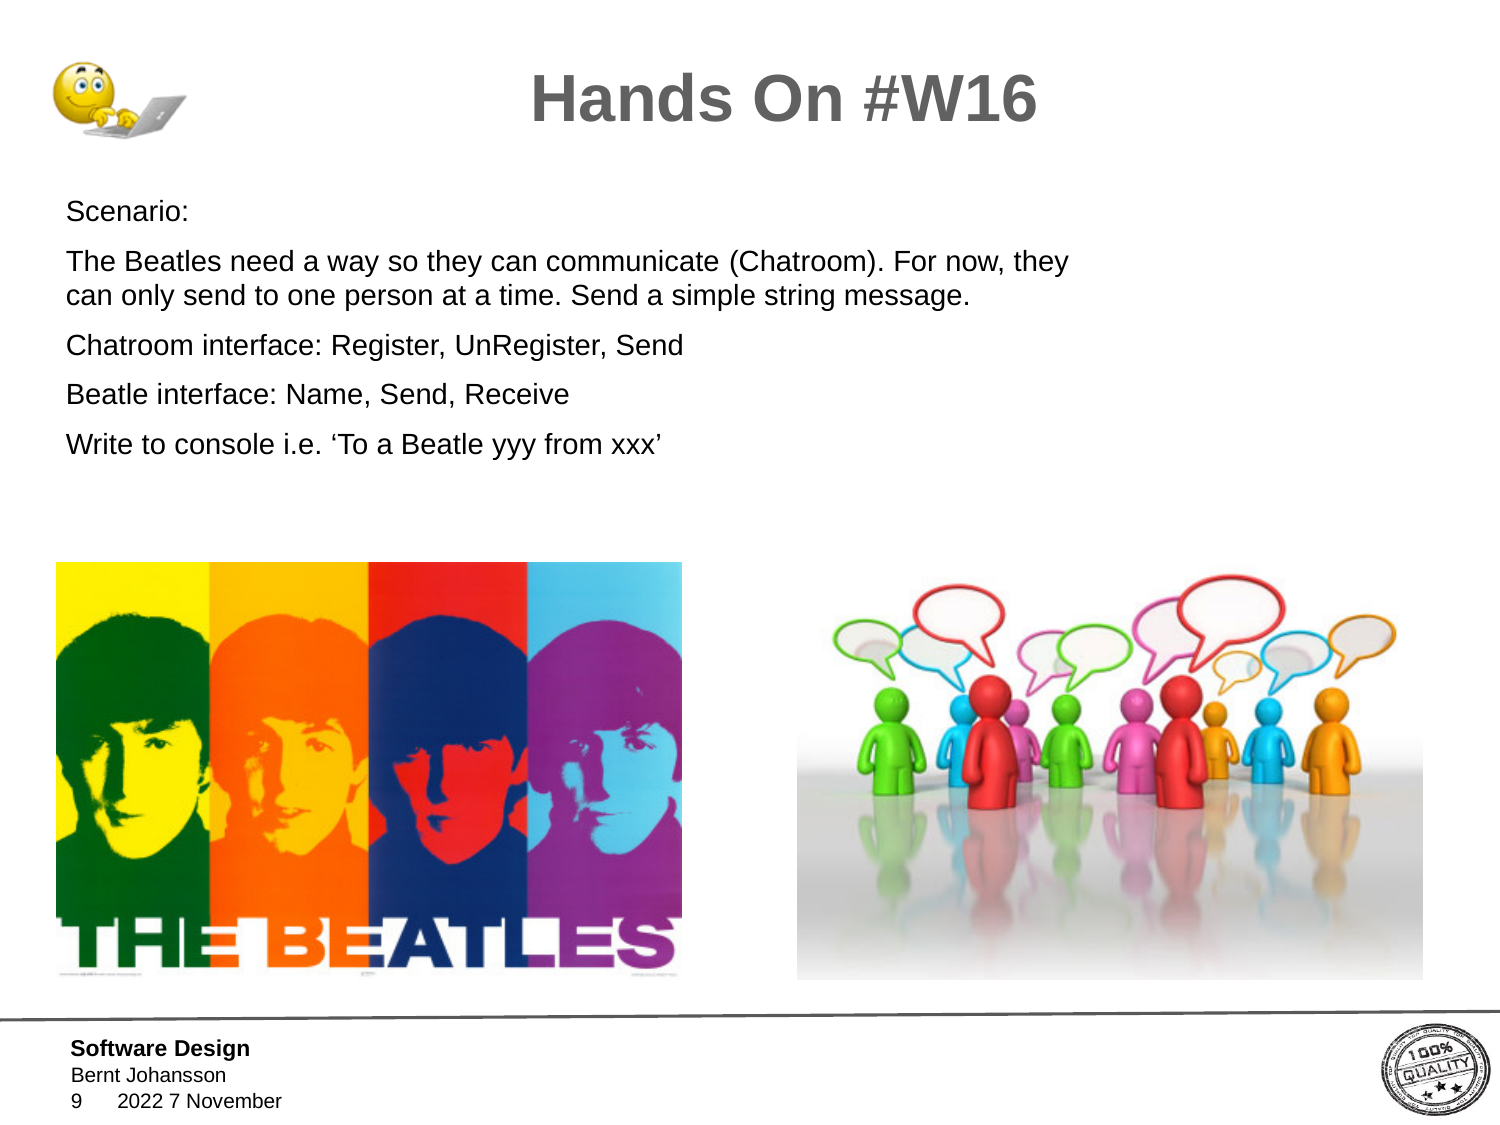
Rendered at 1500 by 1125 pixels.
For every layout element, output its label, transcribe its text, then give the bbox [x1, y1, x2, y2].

picture [50, 60, 189, 144]
footer Bernt Johansson [55, 1054, 1184, 1090]
text_box Scenario: The Beatles need a way so they can communicate (Chatroom). For now, they can only send to one person at a time. Send a simple string message. Chatroom interface: Register, UnRegister, Send Beatle interface: Name, Send, Receive Write to console i.e. ‘To a Beatle yyy from xxx’ [51, 184, 1110, 468]
picture [1371, 1014, 1500, 1125]
slide_number 9 [55, 1085, 139, 1121]
picture [56, 562, 683, 980]
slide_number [102, 1085, 497, 1120]
text_box Hands On #W16 [51, 47, 1443, 143]
picture [796, 565, 1423, 981]
